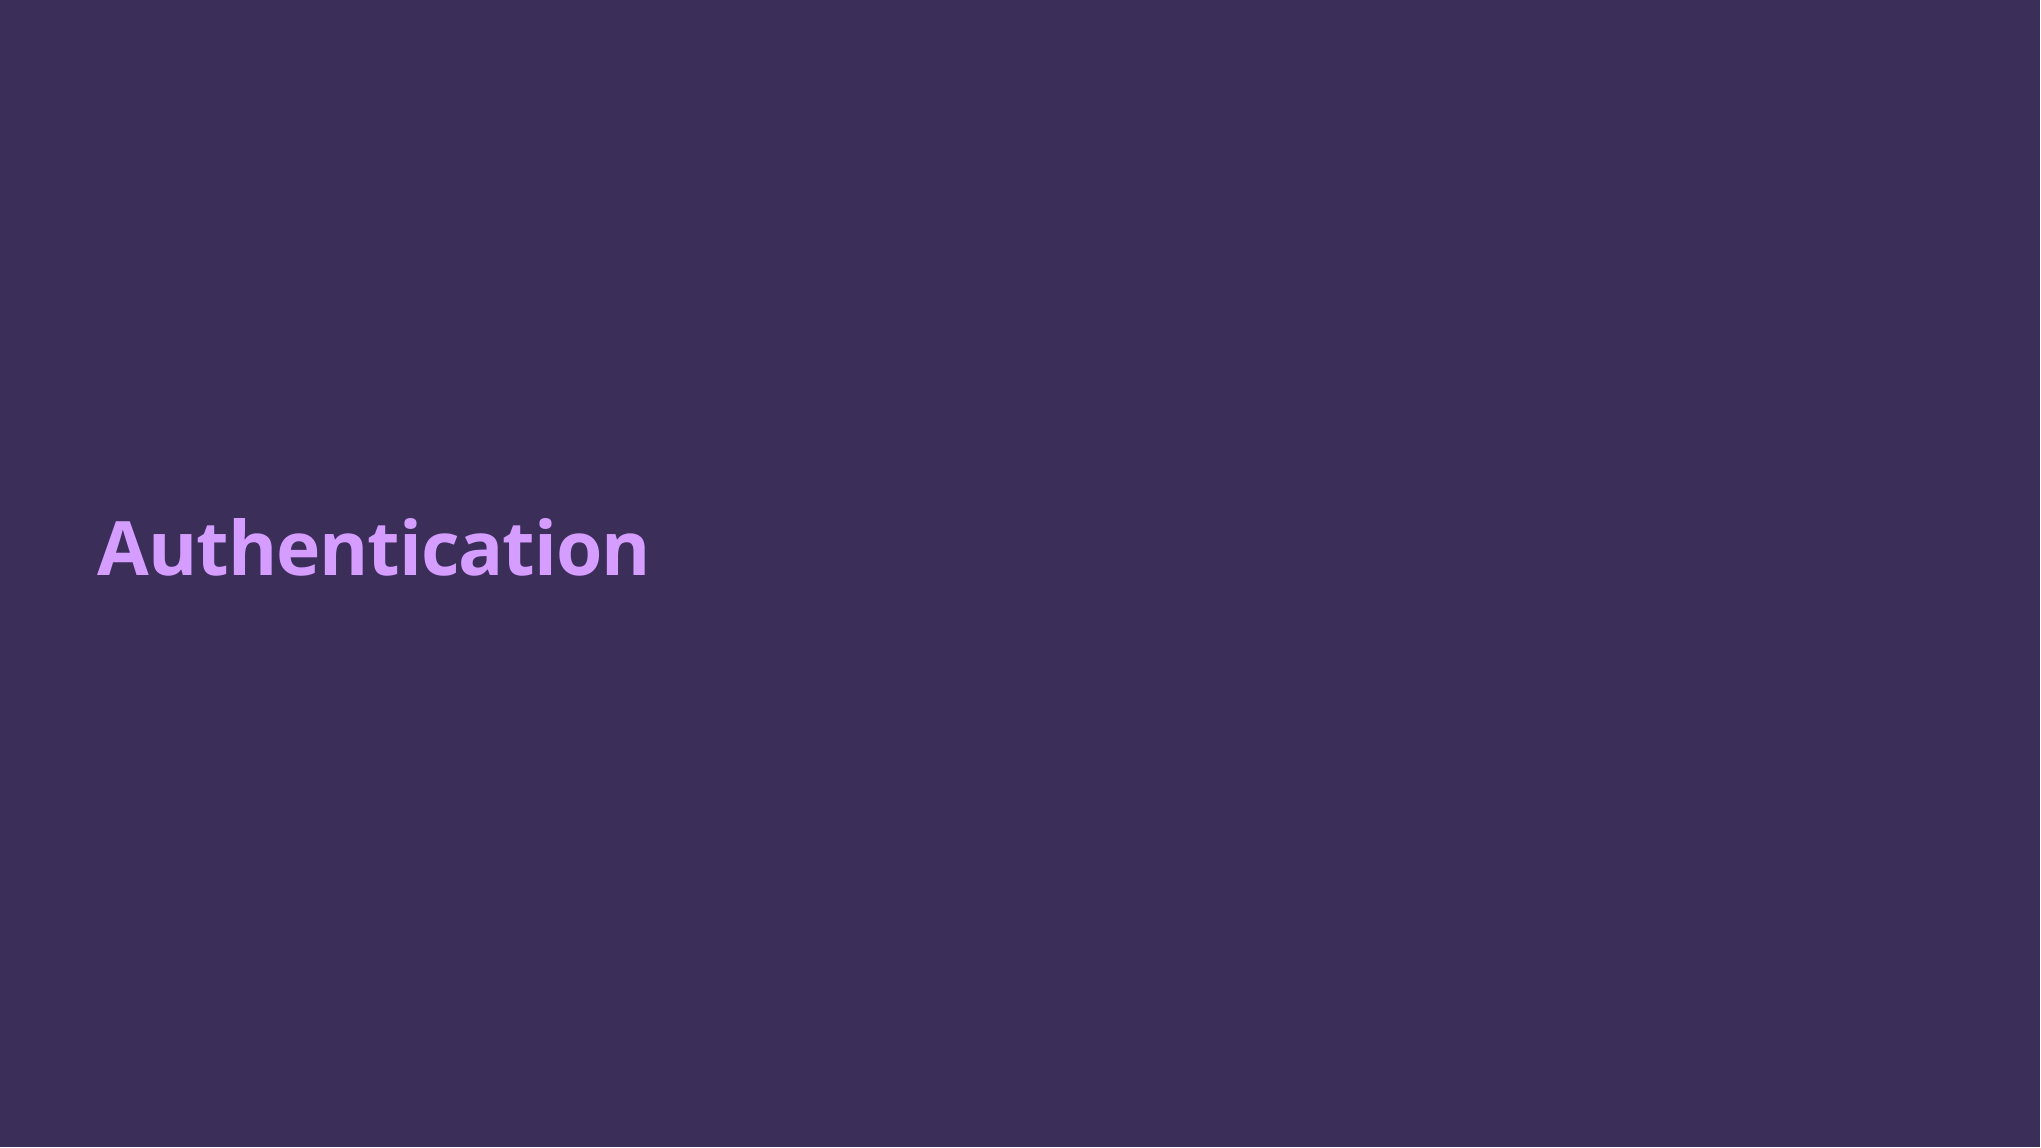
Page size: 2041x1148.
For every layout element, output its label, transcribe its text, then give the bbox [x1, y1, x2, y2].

title Authentication [97, 509, 1628, 592]
